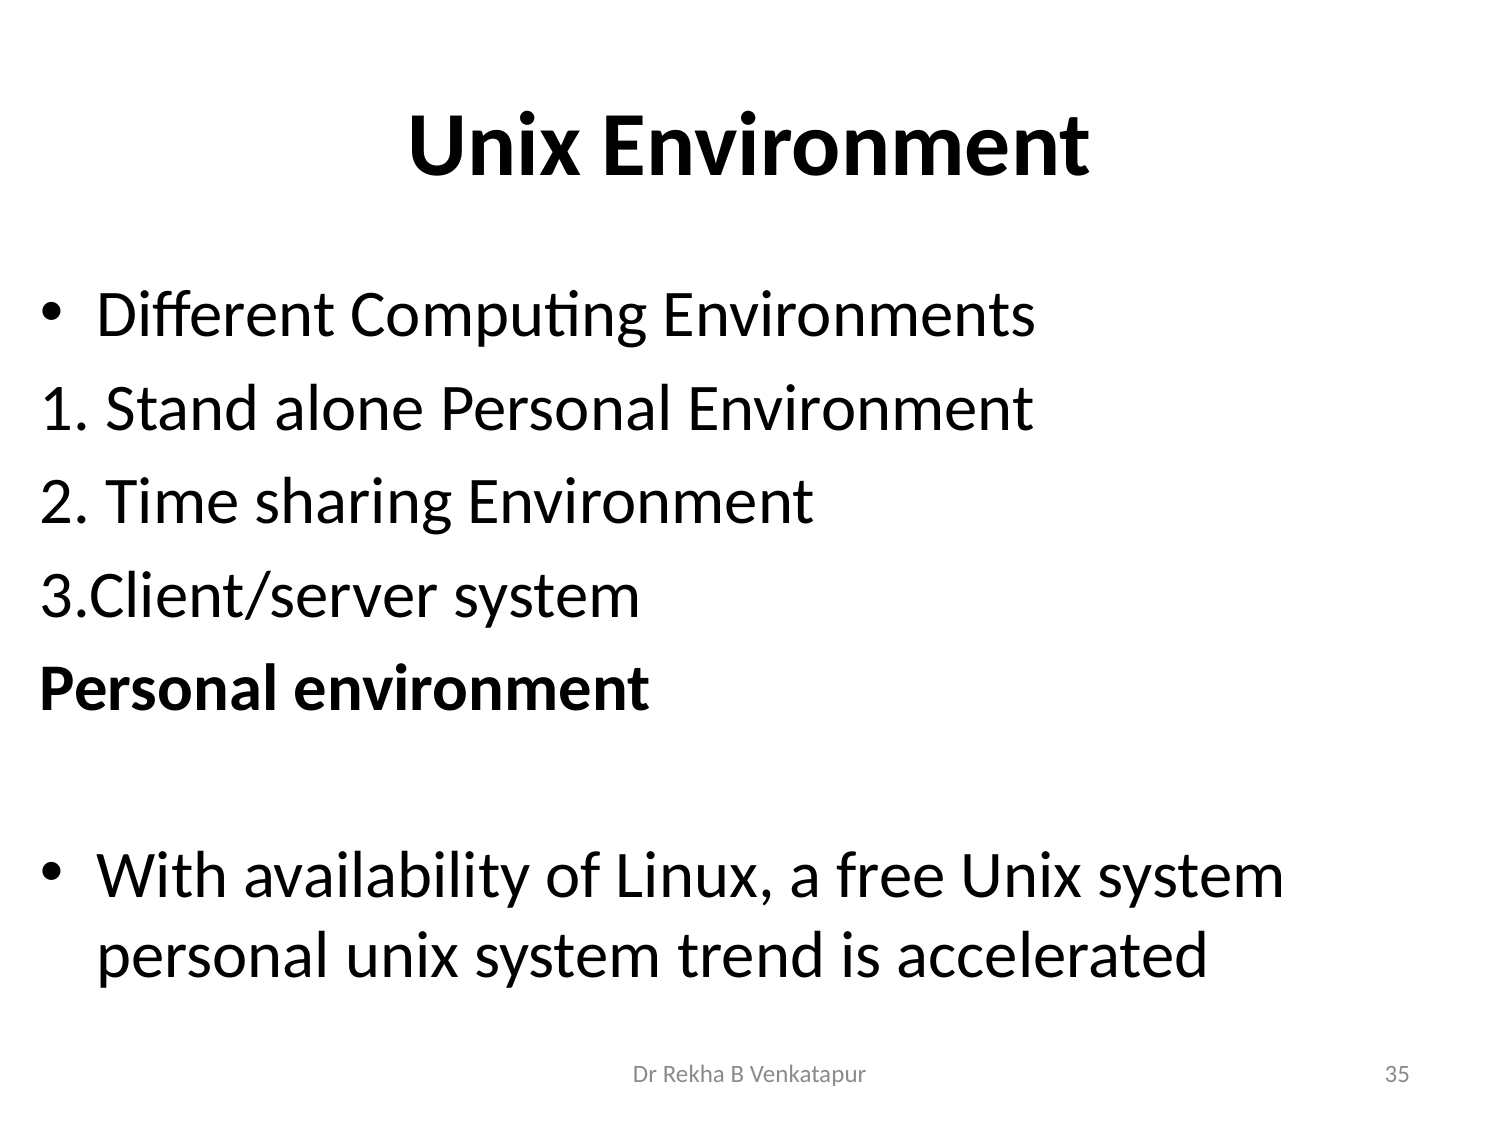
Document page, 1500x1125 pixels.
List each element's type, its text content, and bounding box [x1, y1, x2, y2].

list Different Computing Environments 1. Stand alone Personal Environment 2. Time sharing Environment 3.Client/server system Personal environment With availability of Linux, a free Unix system personal unix system trend is accelerated [24, 262, 1375, 1005]
slide_number 35 [1074, 1042, 1425, 1103]
footer Dr Rekha B Venkatapur [512, 1042, 988, 1103]
title Unix Environment [75, 45, 1425, 233]
